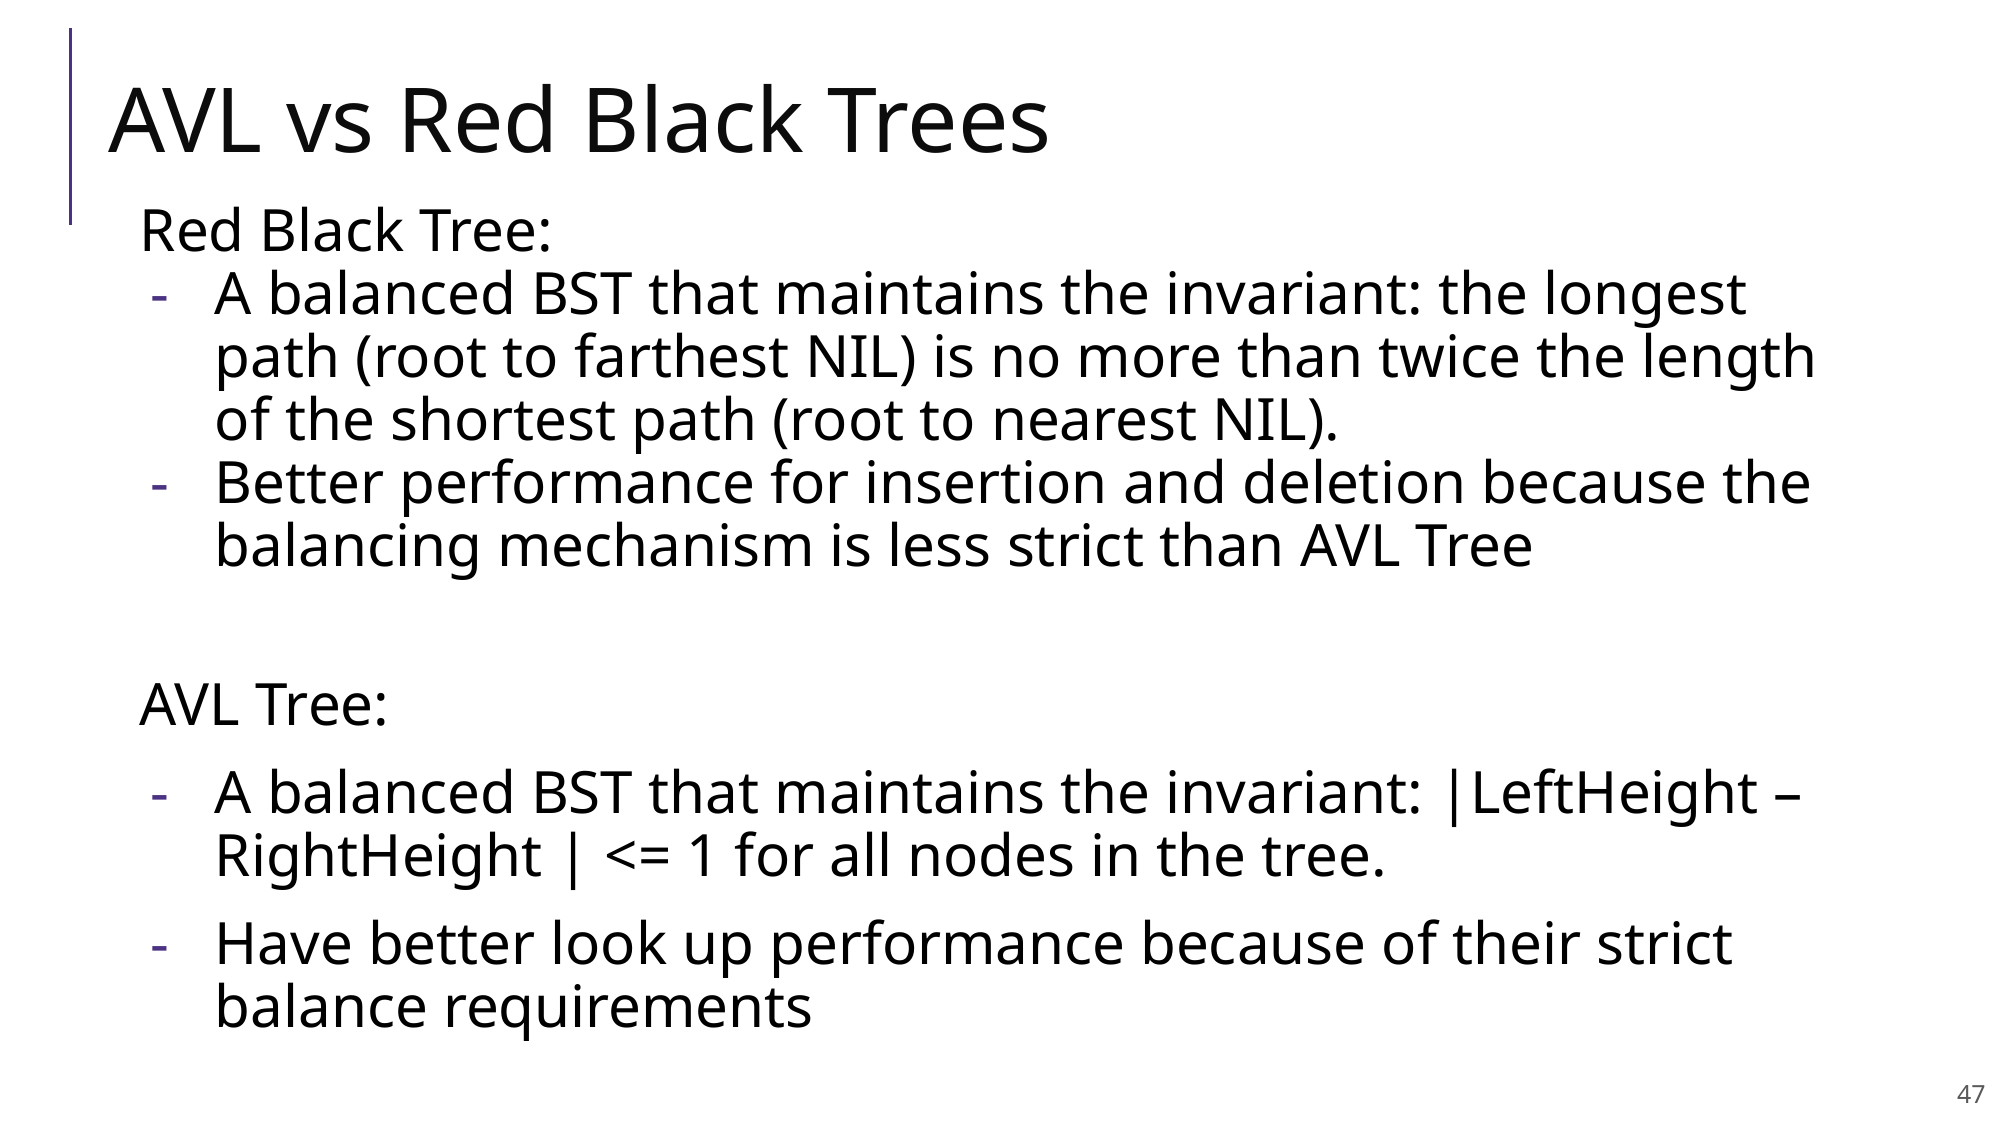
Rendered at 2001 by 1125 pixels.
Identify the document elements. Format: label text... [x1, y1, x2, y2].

list Red Black Tree: A balanced BST that maintains the invariant: the longest path (root to farthest NIL) is no more than twice the length of the shortest path (root to nearest NIL). Better performance for insertion and deletion because the balancing mechanism is less strict than AVL Tree AVL Tree: A balanced BST that maintains the invariant: |LeftHeight – RightHeight | <= 1 for all nodes in the tree. Have better look up performance because of their strict balance requirements [132, 193, 1892, 1048]
title AVL vs Red Black Trees [94, 43, 1930, 210]
